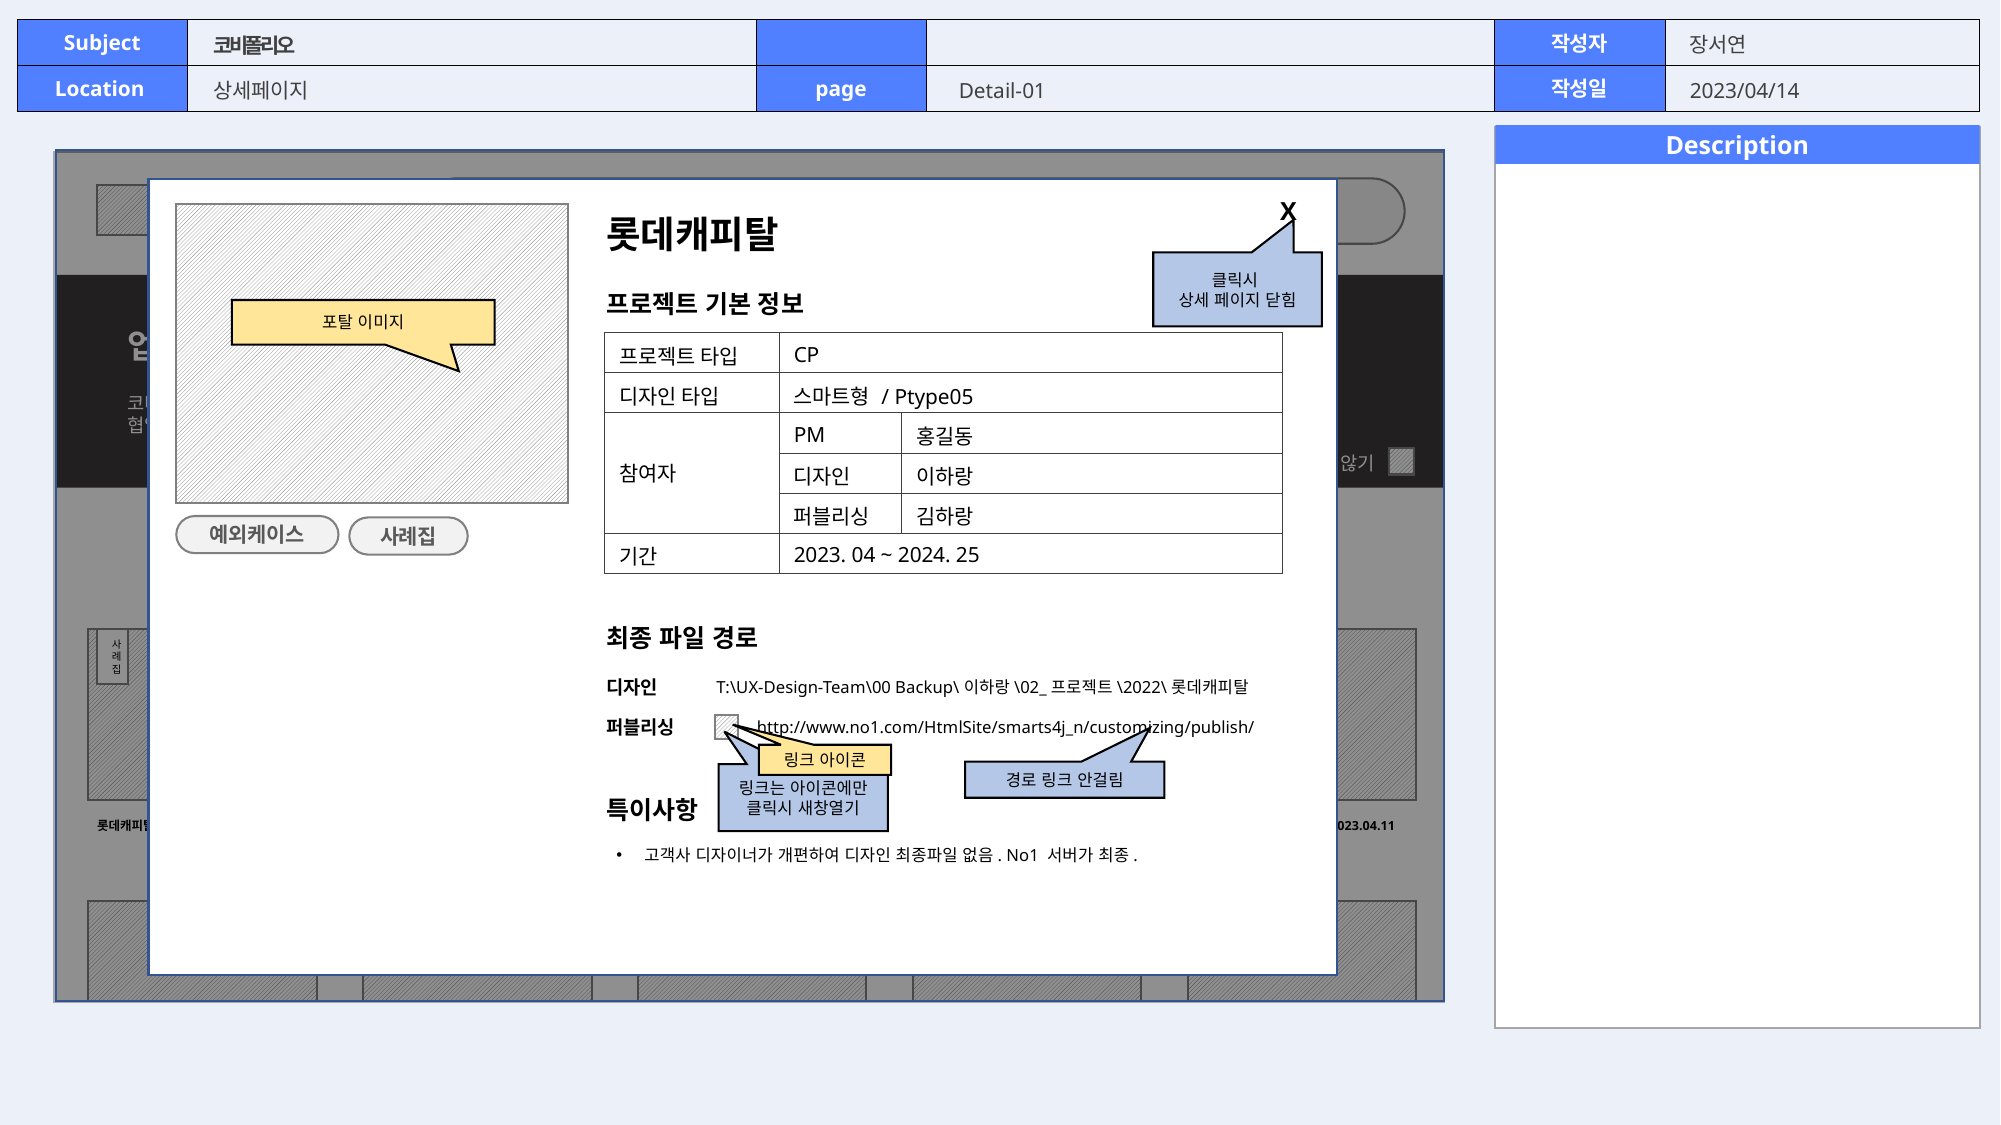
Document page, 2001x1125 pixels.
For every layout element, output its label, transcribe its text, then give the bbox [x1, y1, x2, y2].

list 상세페이지 [198, 72, 446, 104]
title 코비폴리오 [198, 31, 611, 63]
text_box [55, 149, 1445, 1002]
list Detail-01 [943, 72, 1191, 104]
list 2023/04/14 [1674, 72, 1922, 104]
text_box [55, 178, 1444, 1002]
